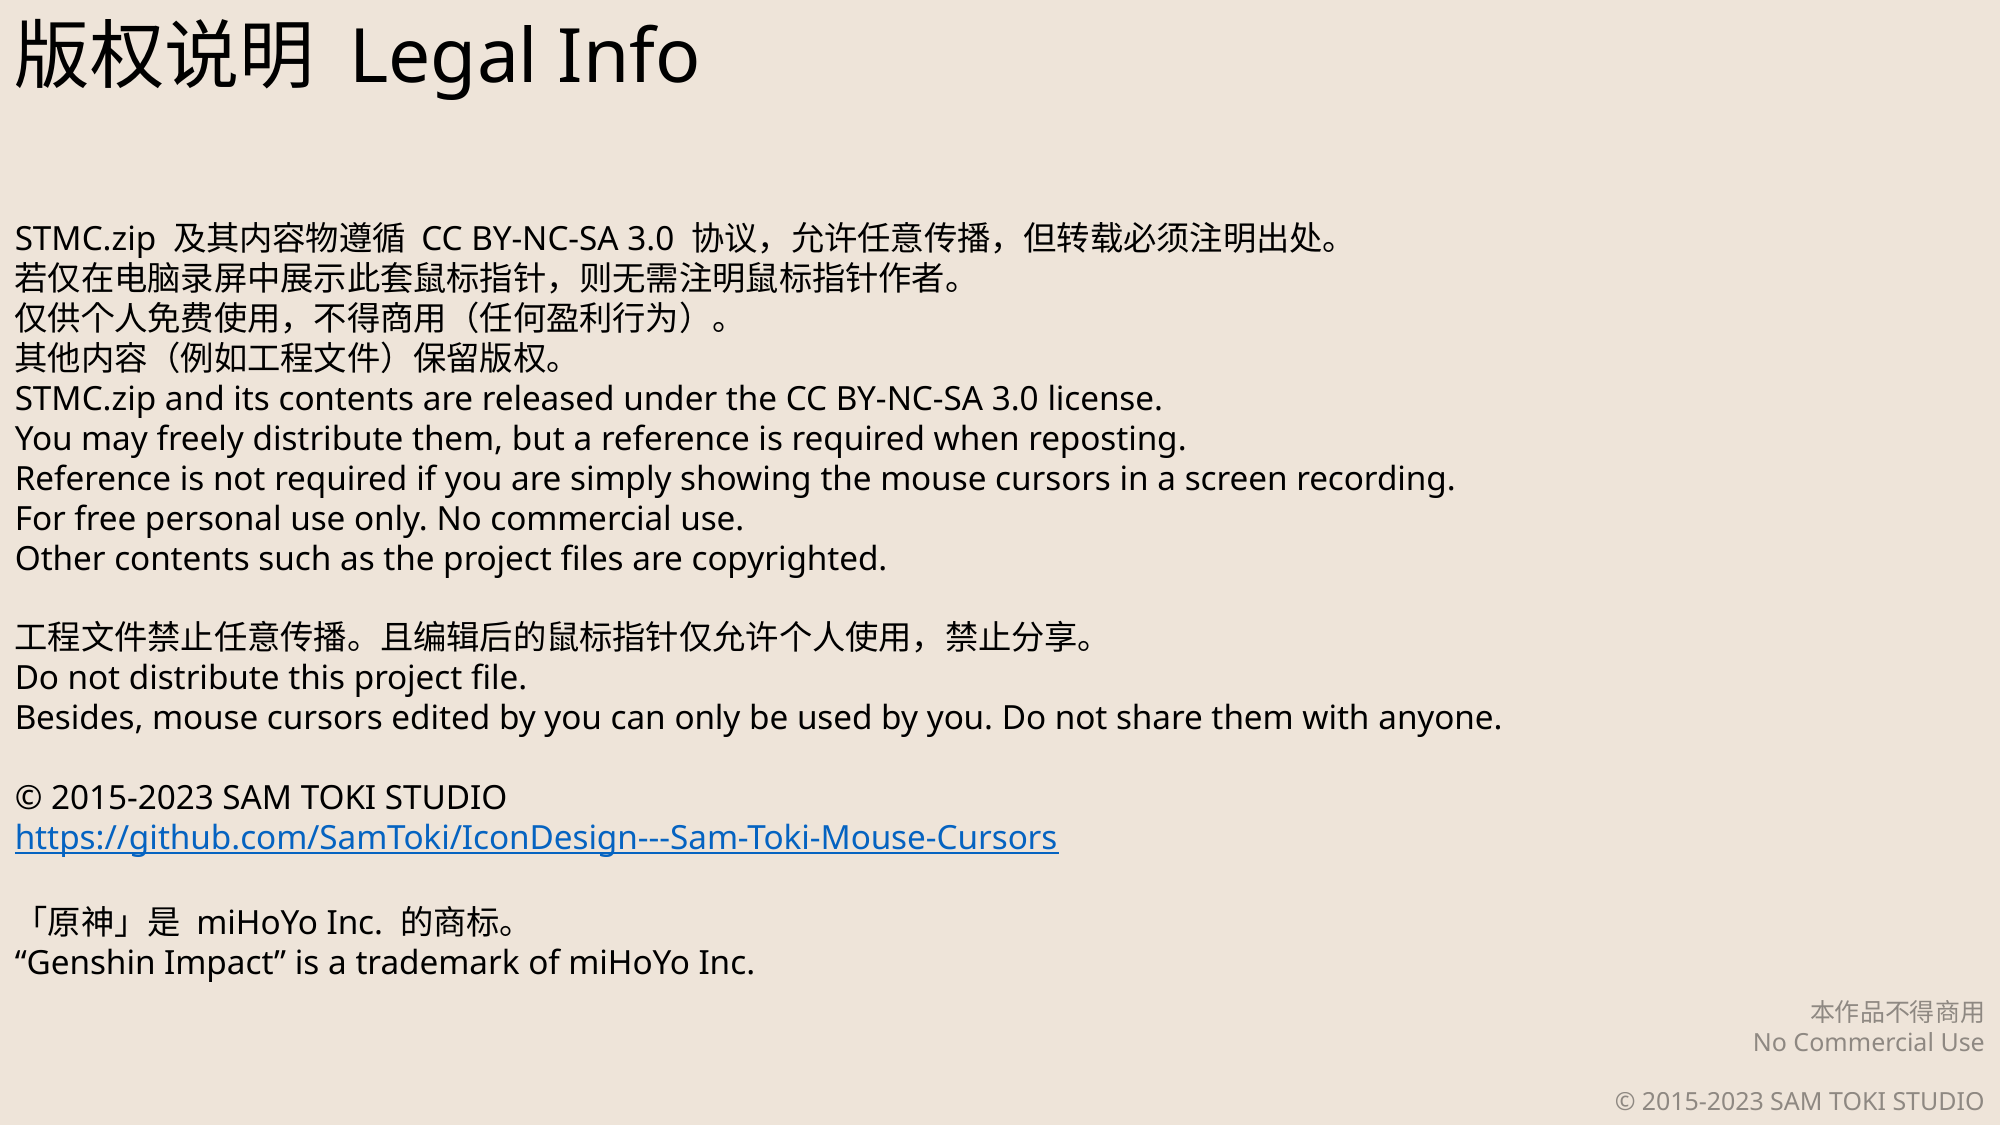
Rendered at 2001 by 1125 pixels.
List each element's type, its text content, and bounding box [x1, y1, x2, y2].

text_box 版权说明 Legal Info STMC.zip 及其内容物遵循 CC BY-NC-SA 3.0 协议，允许任意传播，但转载必须注明出处。 若仅在电脑录屏中展示此套鼠标指针，则无需注明鼠标指针作者。 仅供个人免费使用，不得商用（任何盈利行为）。 其他内容（例如工程文件）保留版权。 STMC.zip and its contents are released under the CC BY-NC-SA 3.0 license. You may freely distribute them, but a reference is required when reposting. Reference is not required if you are simply showing the mouse cursors in a screen recording. For free personal use only. No commercial use. Other contents such as the project files are copyrighted. 工程文件禁止任意传播。且编辑后的鼠标指针仅允许个人使用，禁止分享。 Do not distribute this project file. Besides, mouse cursors edited by you can only be used by you. Do not share them with anyone. © 2015-2023 SAM TOKI STUDIO https://github.com/SamToki/IconDesign---Sam-Toki-Mouse-Cursors 「原神」是 miHoYo Inc. 的商标。 “Genshin Impact” is a trademark of miHoYo Inc. [0, 0, 1772, 989]
